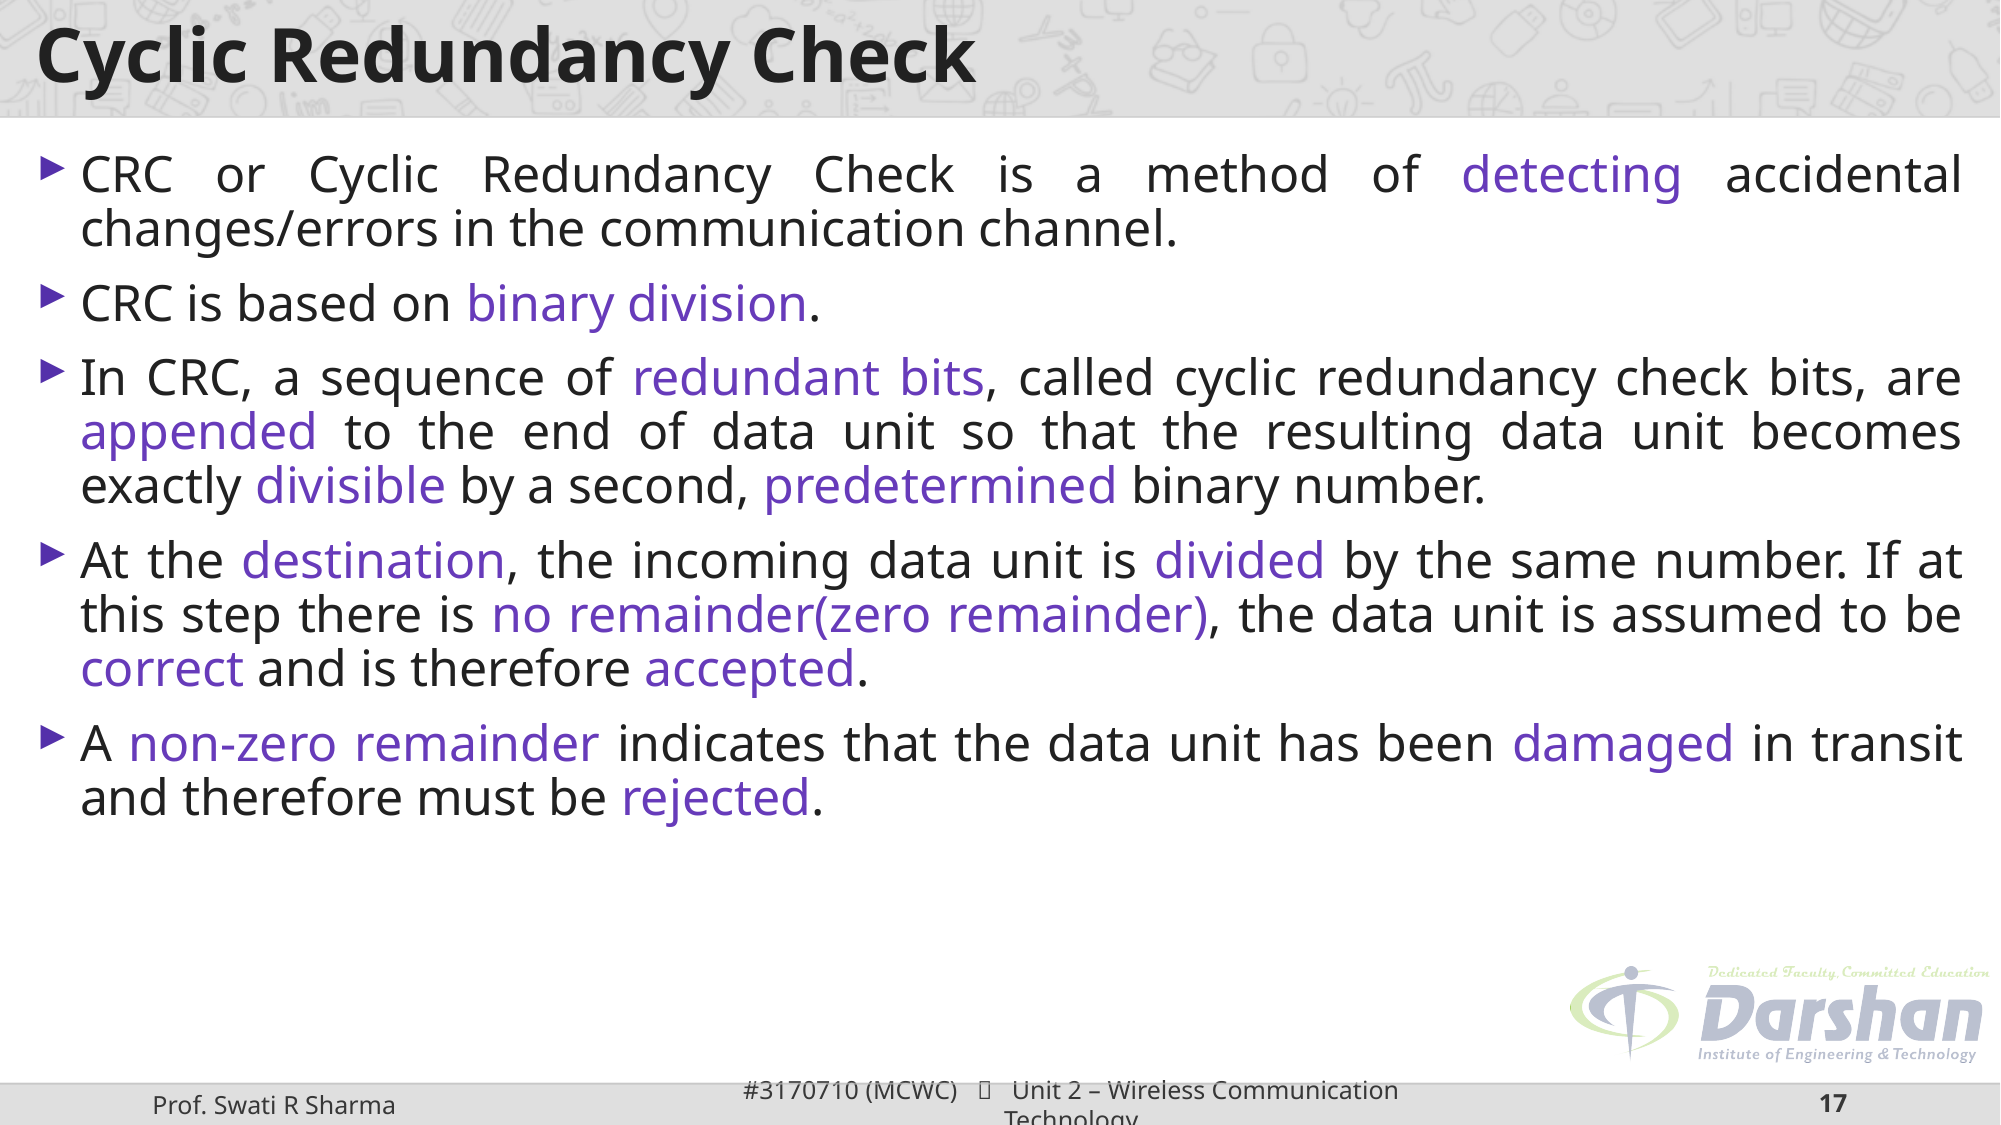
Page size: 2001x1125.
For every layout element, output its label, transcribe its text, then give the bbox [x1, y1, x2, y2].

text_box 1 [1570, 966, 1990, 1063]
list CRC or Cyclic Redundancy Check is a method of detecting accidental changes/errors in the communication channel. CRC is based on binary division. In CRC, a sequence of redundant bits, called cyclic redundancy check bits, are appended to the end of data unit so that the resulting data unit becomes exactly divisible by a second, predetermined binary number. At the destination, the incoming data unit is divided by the same number. If at this step there is no remainder(zero remainder), the data unit is assumed to be correct and is therefore accepted. A non-zero remainder indicates that the data unit has been damaged in transit and therefore must be rejected. [21, 141, 1979, 1059]
title Cyclic Redundancy Check [0, 0, 2000, 117]
